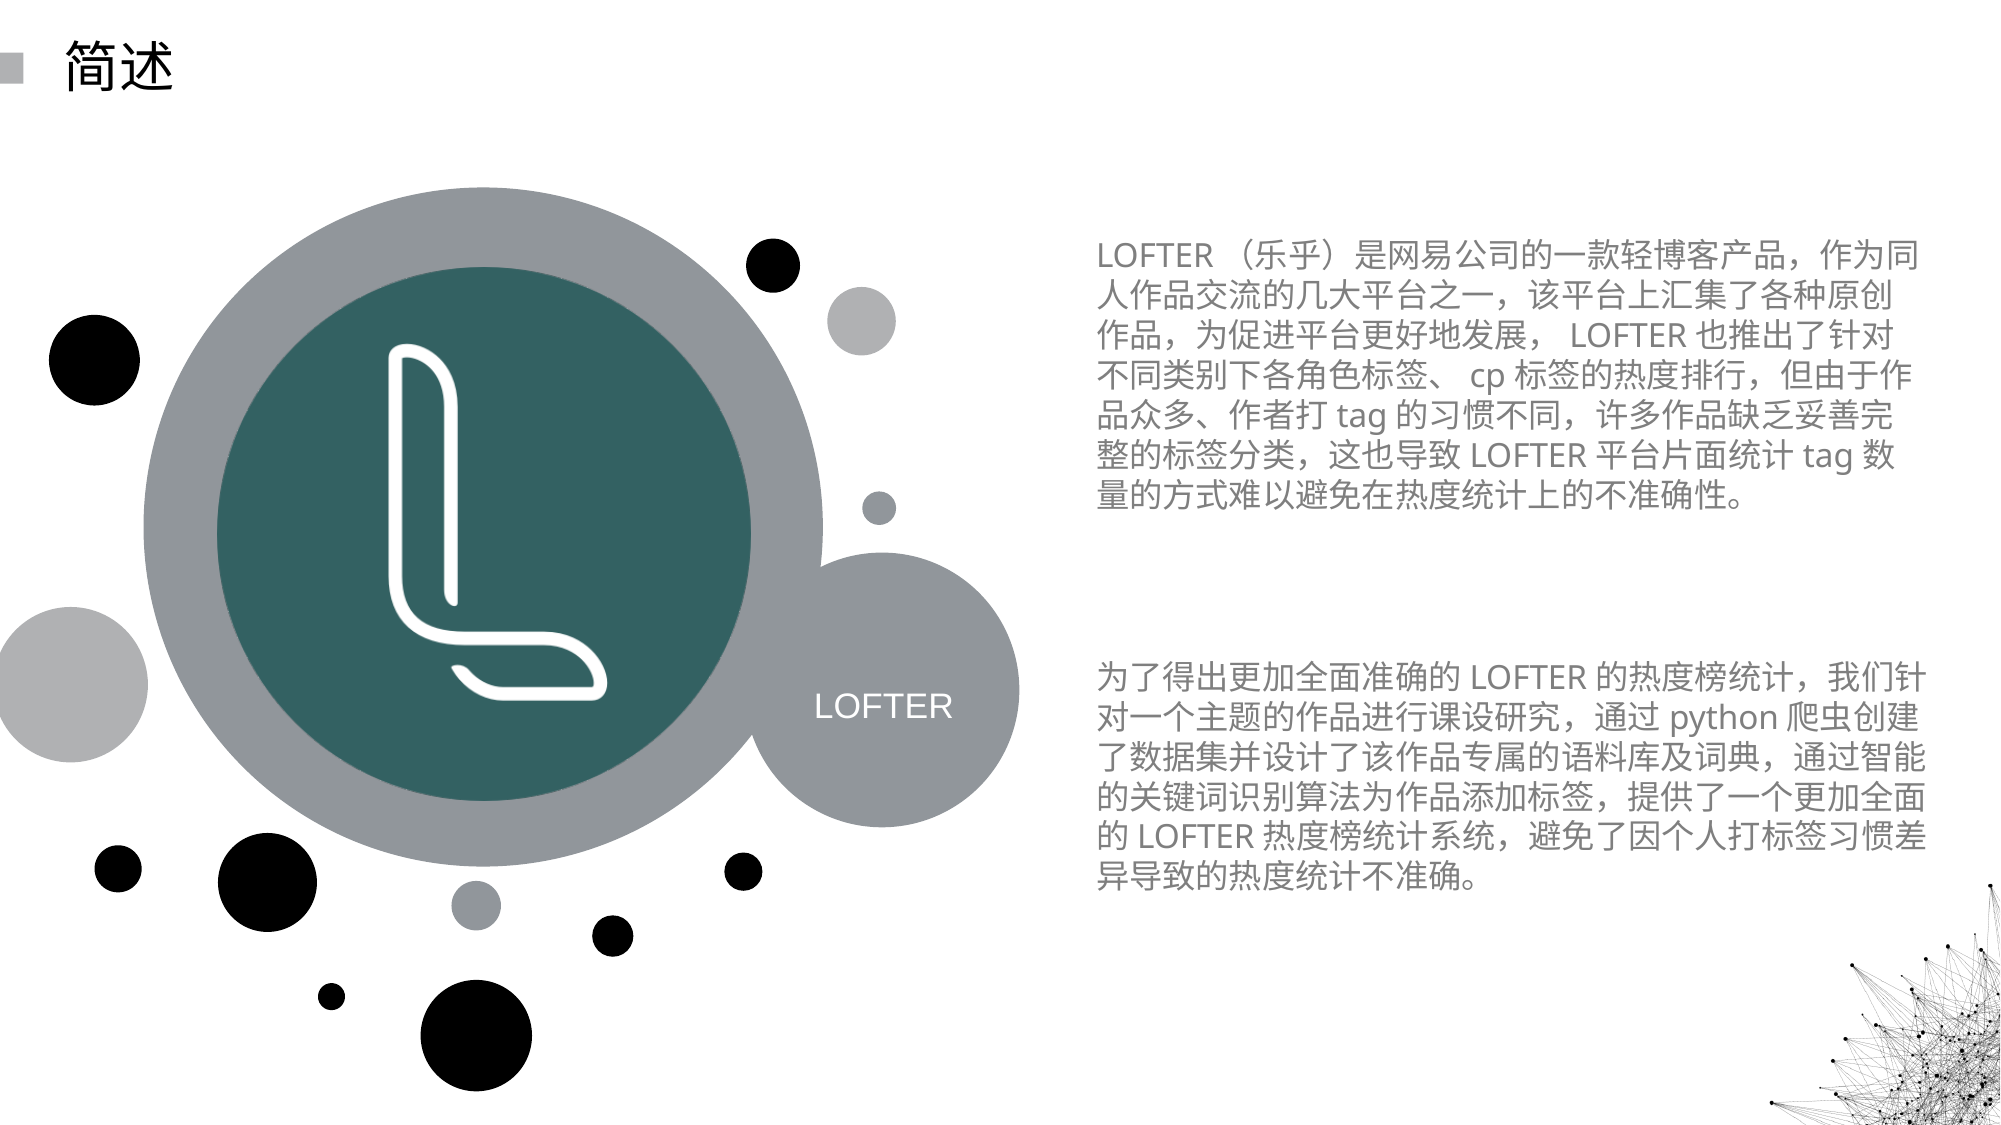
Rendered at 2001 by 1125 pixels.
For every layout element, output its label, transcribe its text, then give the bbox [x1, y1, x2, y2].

text_box [93, 844, 143, 894]
text_box [419, 978, 534, 1093]
text_box [745, 237, 802, 294]
text_box [826, 285, 897, 357]
text_box [142, 314, 217, 740]
text_box LOFTER（乐乎）是网易公司的一款轻博客产品，作为同人作品交流的几大平台之一，该平台上汇集了各种原创作品，为促进平台更好地发展，LOFTER也推出了针对不同类别下各角色标签、cp标签的热度排行，但由于作品众多、作者打tag的习惯不同，许多作品缺乏妥善完整的标签分类，这也导致LOFTER平台片面统计tag数量的方式难以避免在热度统计上的不准确性。 [1081, 227, 1942, 522]
text_box [280, 801, 686, 868]
text_box [591, 914, 635, 958]
text_box [861, 490, 898, 527]
text_box [751, 316, 824, 552]
text_box [450, 879, 503, 932]
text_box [744, 552, 1020, 828]
text_box [723, 851, 764, 892]
text_box [0, 52, 24, 85]
picture [1691, 882, 2001, 1125]
text_box [316, 982, 347, 1012]
picture [217, 267, 751, 801]
text_box [263, 186, 704, 267]
text_box [0, 605, 149, 764]
text_box [216, 831, 318, 933]
text_box 简述 [49, 25, 190, 107]
text_box [47, 313, 141, 407]
text_box 为了得出更加全面准确的LOFTER的热度榜统计，我们针对一个主题的作品进行课设研究，通过python爬虫创建了数据集并设计了该作品专属的语料库及词典，通过智能的关键词识别算法为作品添加标签，提供了一个更加全面的LOFTER热度榜统计系统，避免了因个人打标签习惯差异导致的热度统计不准确。 [1081, 648, 1956, 903]
